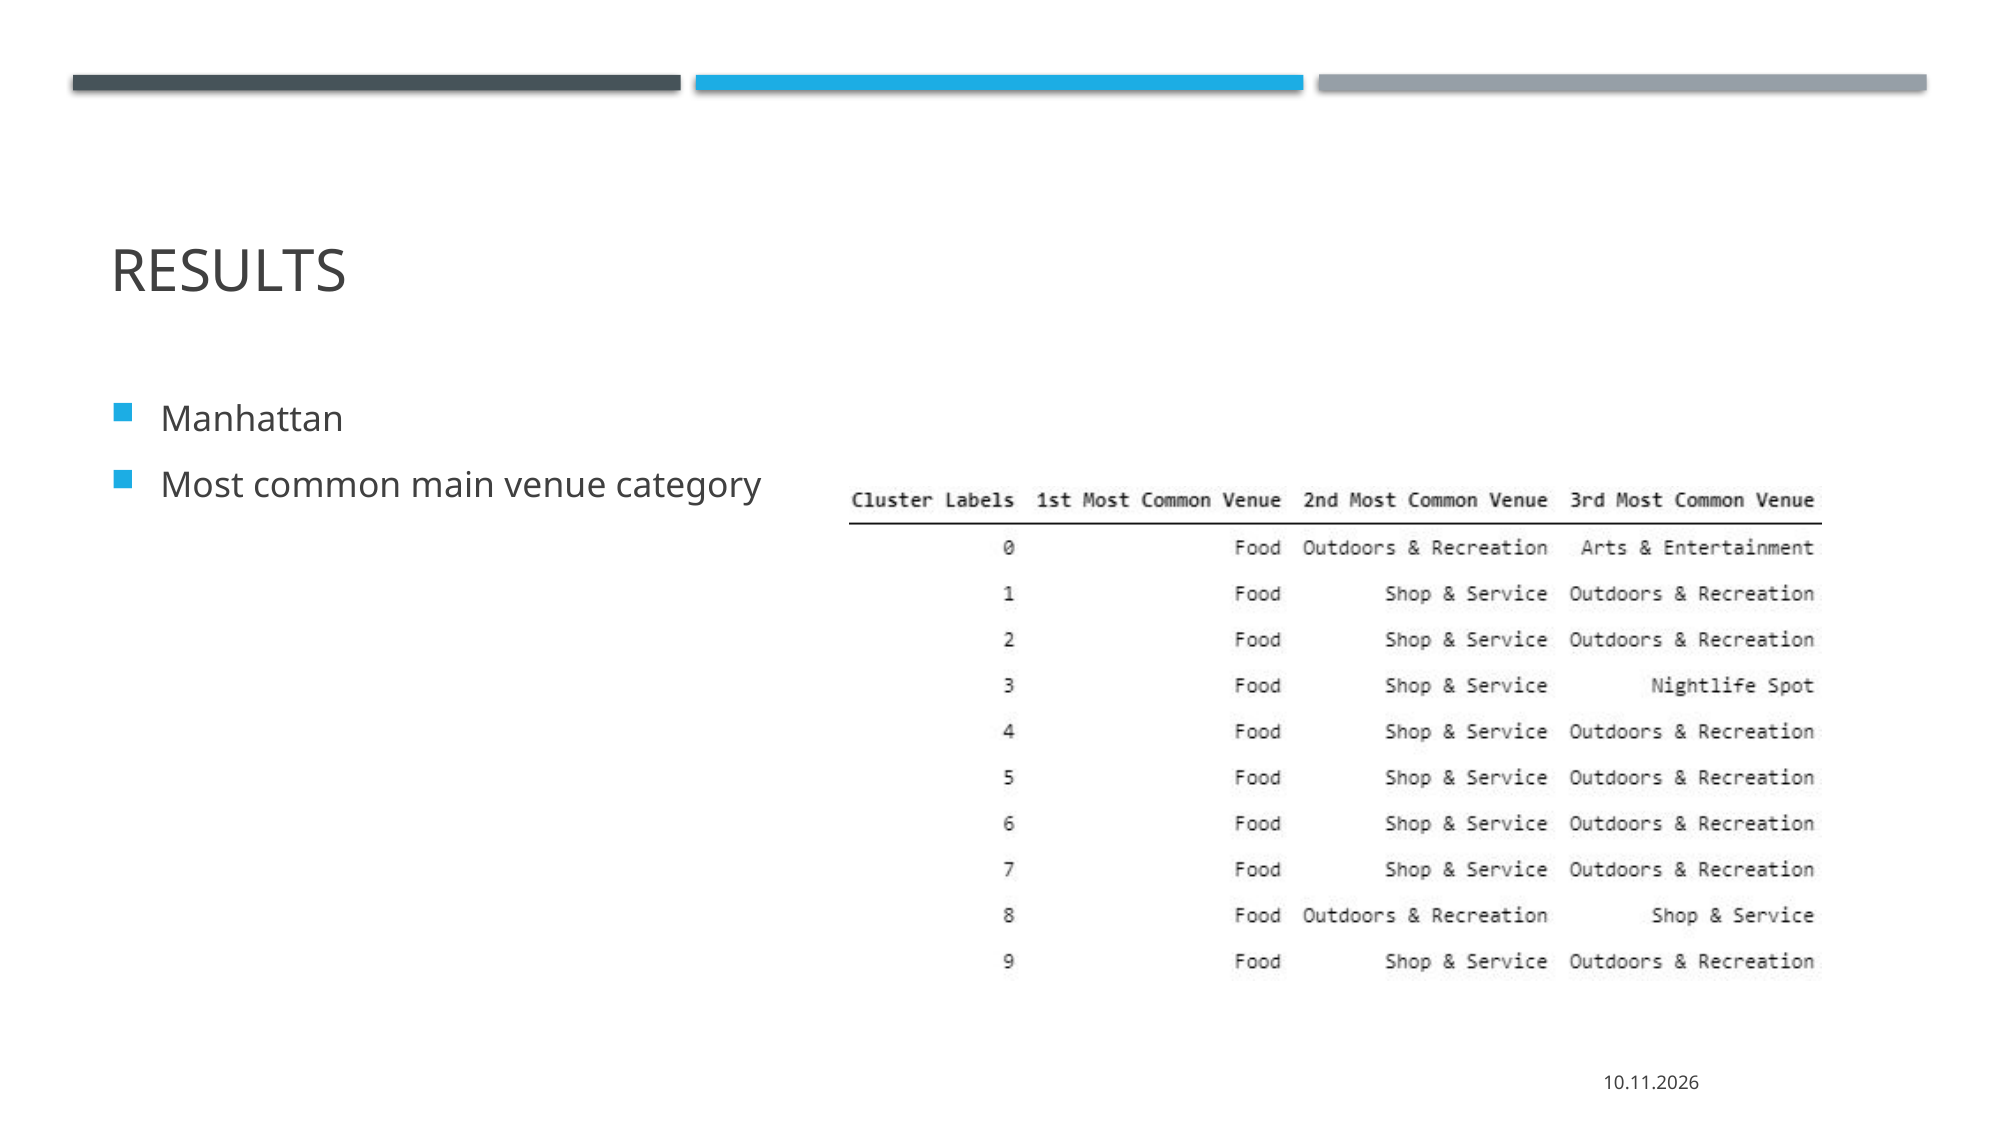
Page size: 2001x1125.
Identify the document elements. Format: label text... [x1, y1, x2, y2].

title Results [95, 115, 1905, 311]
list Manhattan Most common main venue category [95, 383, 1905, 981]
picture [849, 486, 1822, 981]
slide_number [1247, 1053, 1715, 1114]
